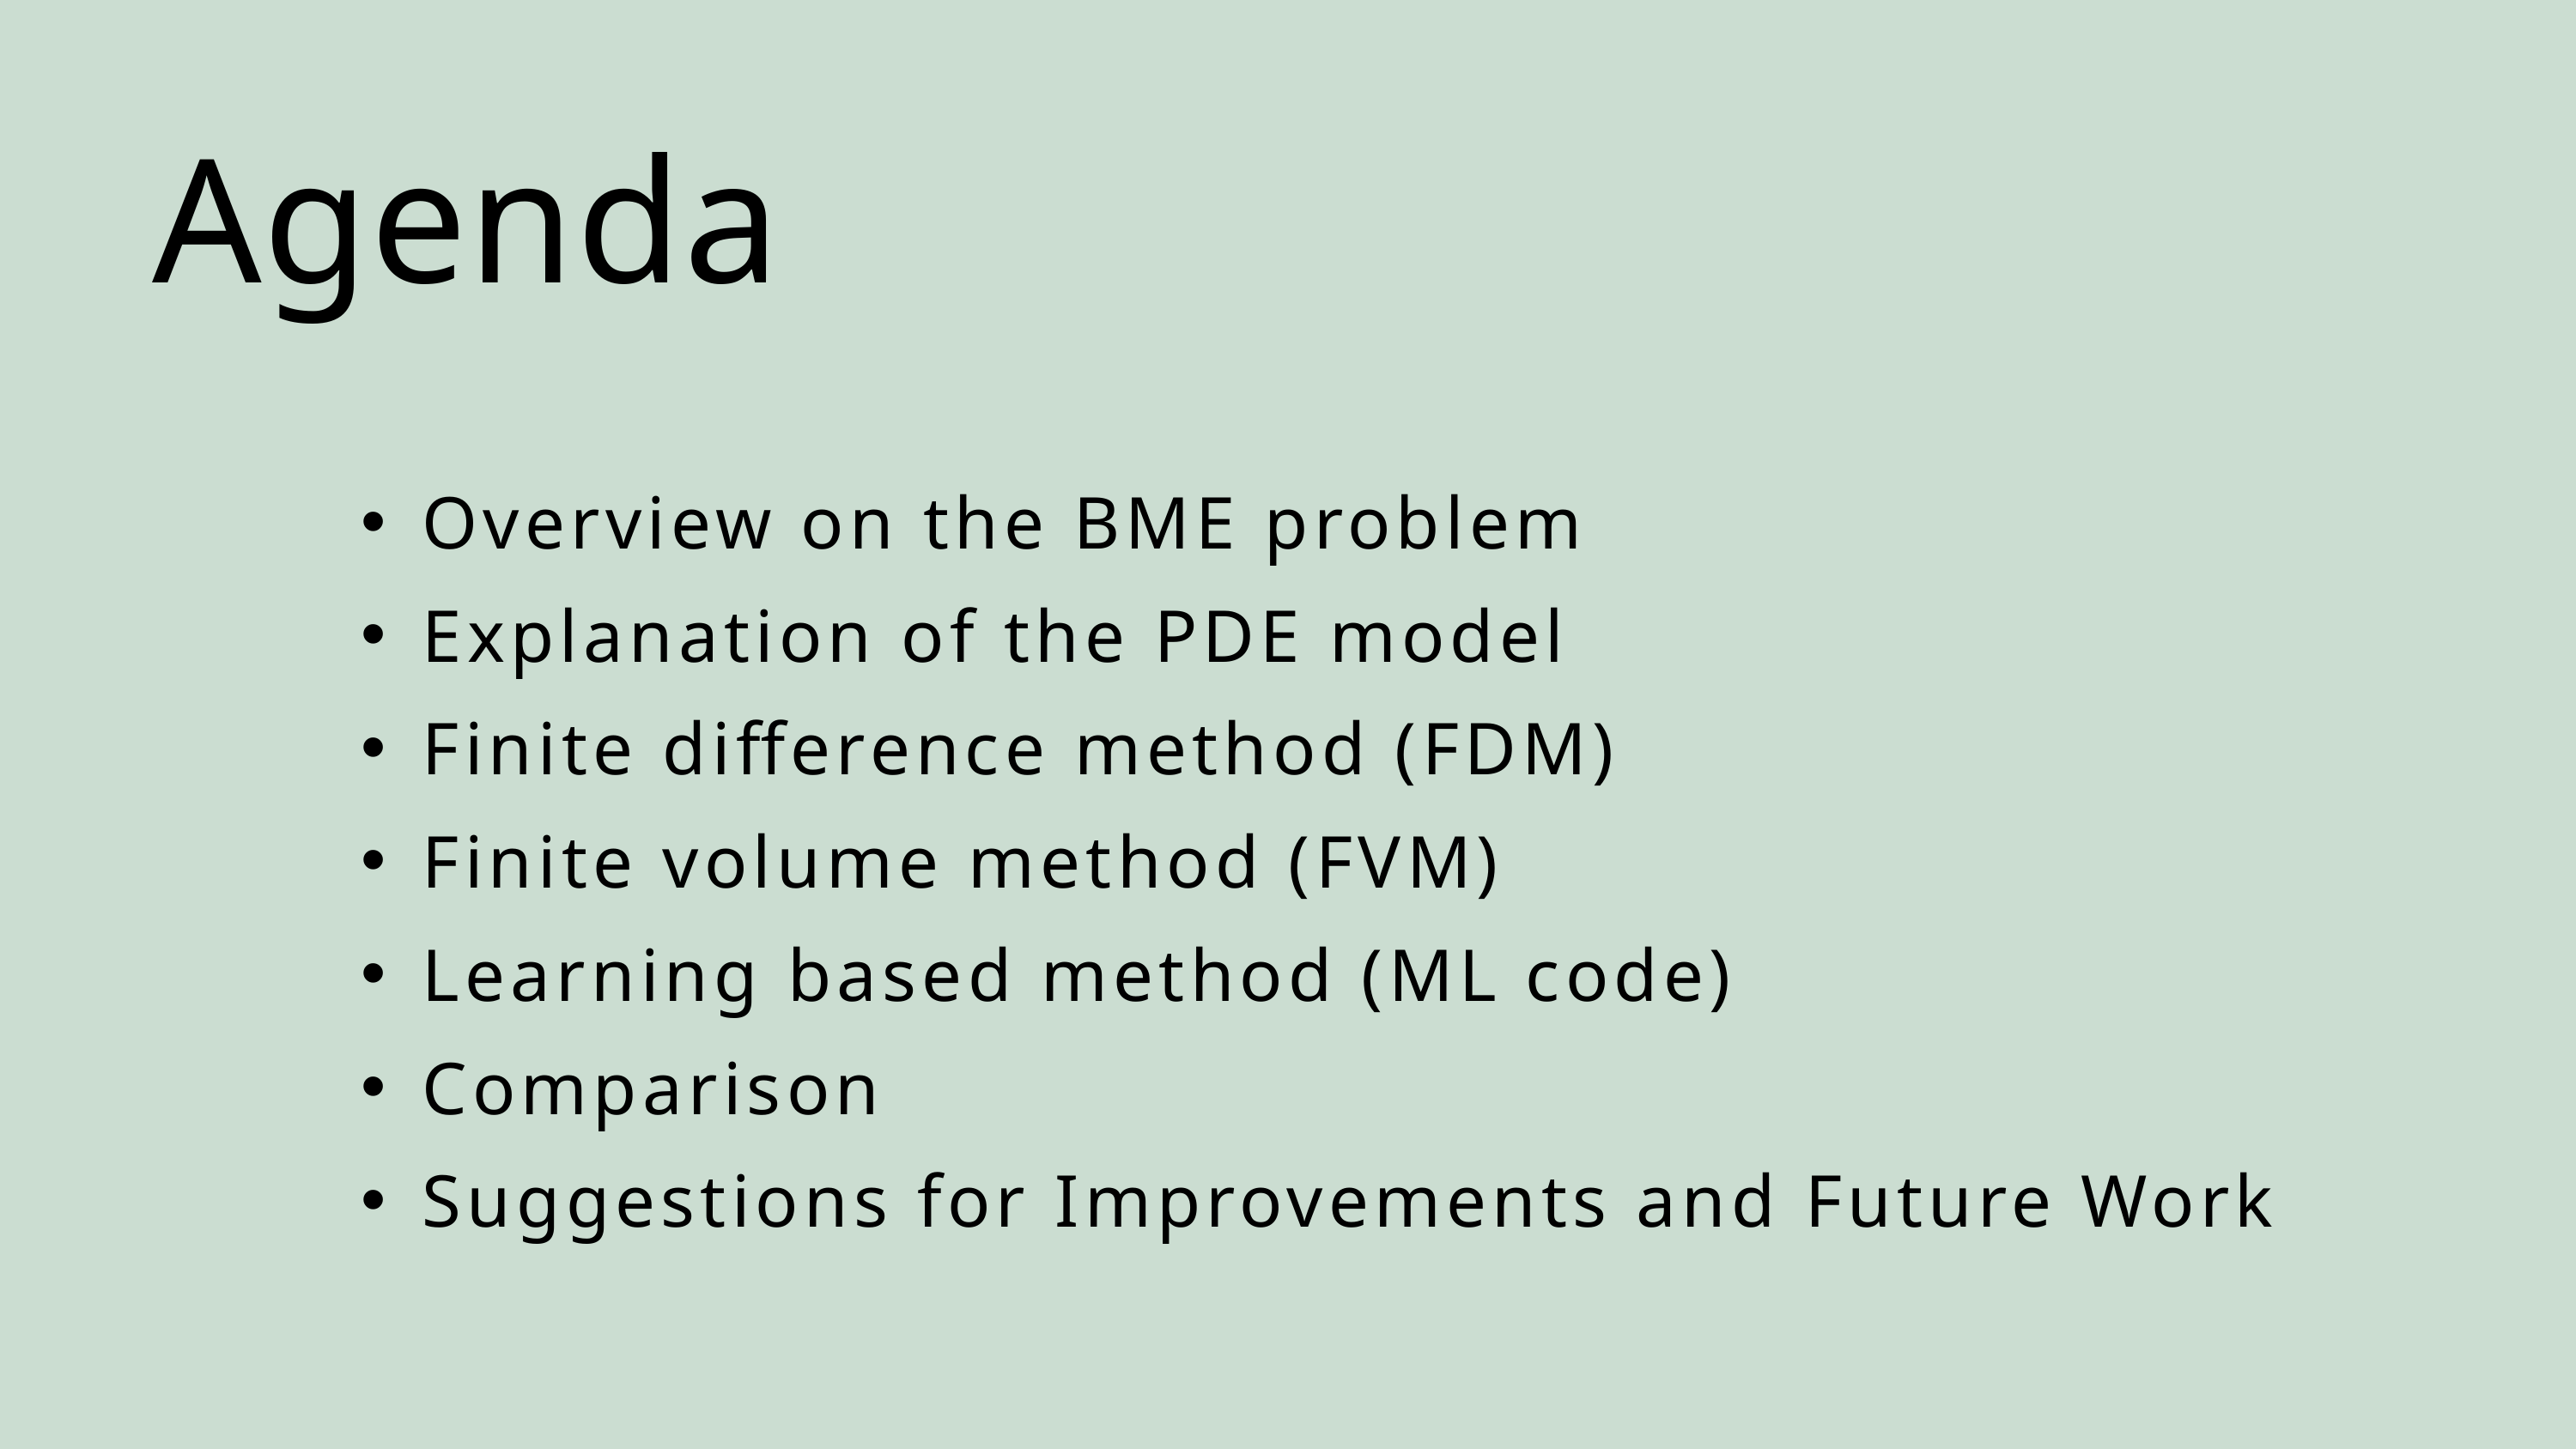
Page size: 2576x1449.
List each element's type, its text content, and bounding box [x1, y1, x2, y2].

text_box Overview on the BME problem Explanation of the PDE model Finite difference method (FDM) Finite volume method (FVM) Learning based method (ML code) Comparison Suggestions for Improvements and Future Work [300, 450, 2333, 1355]
text_box Agenda [144, 126, 788, 318]
